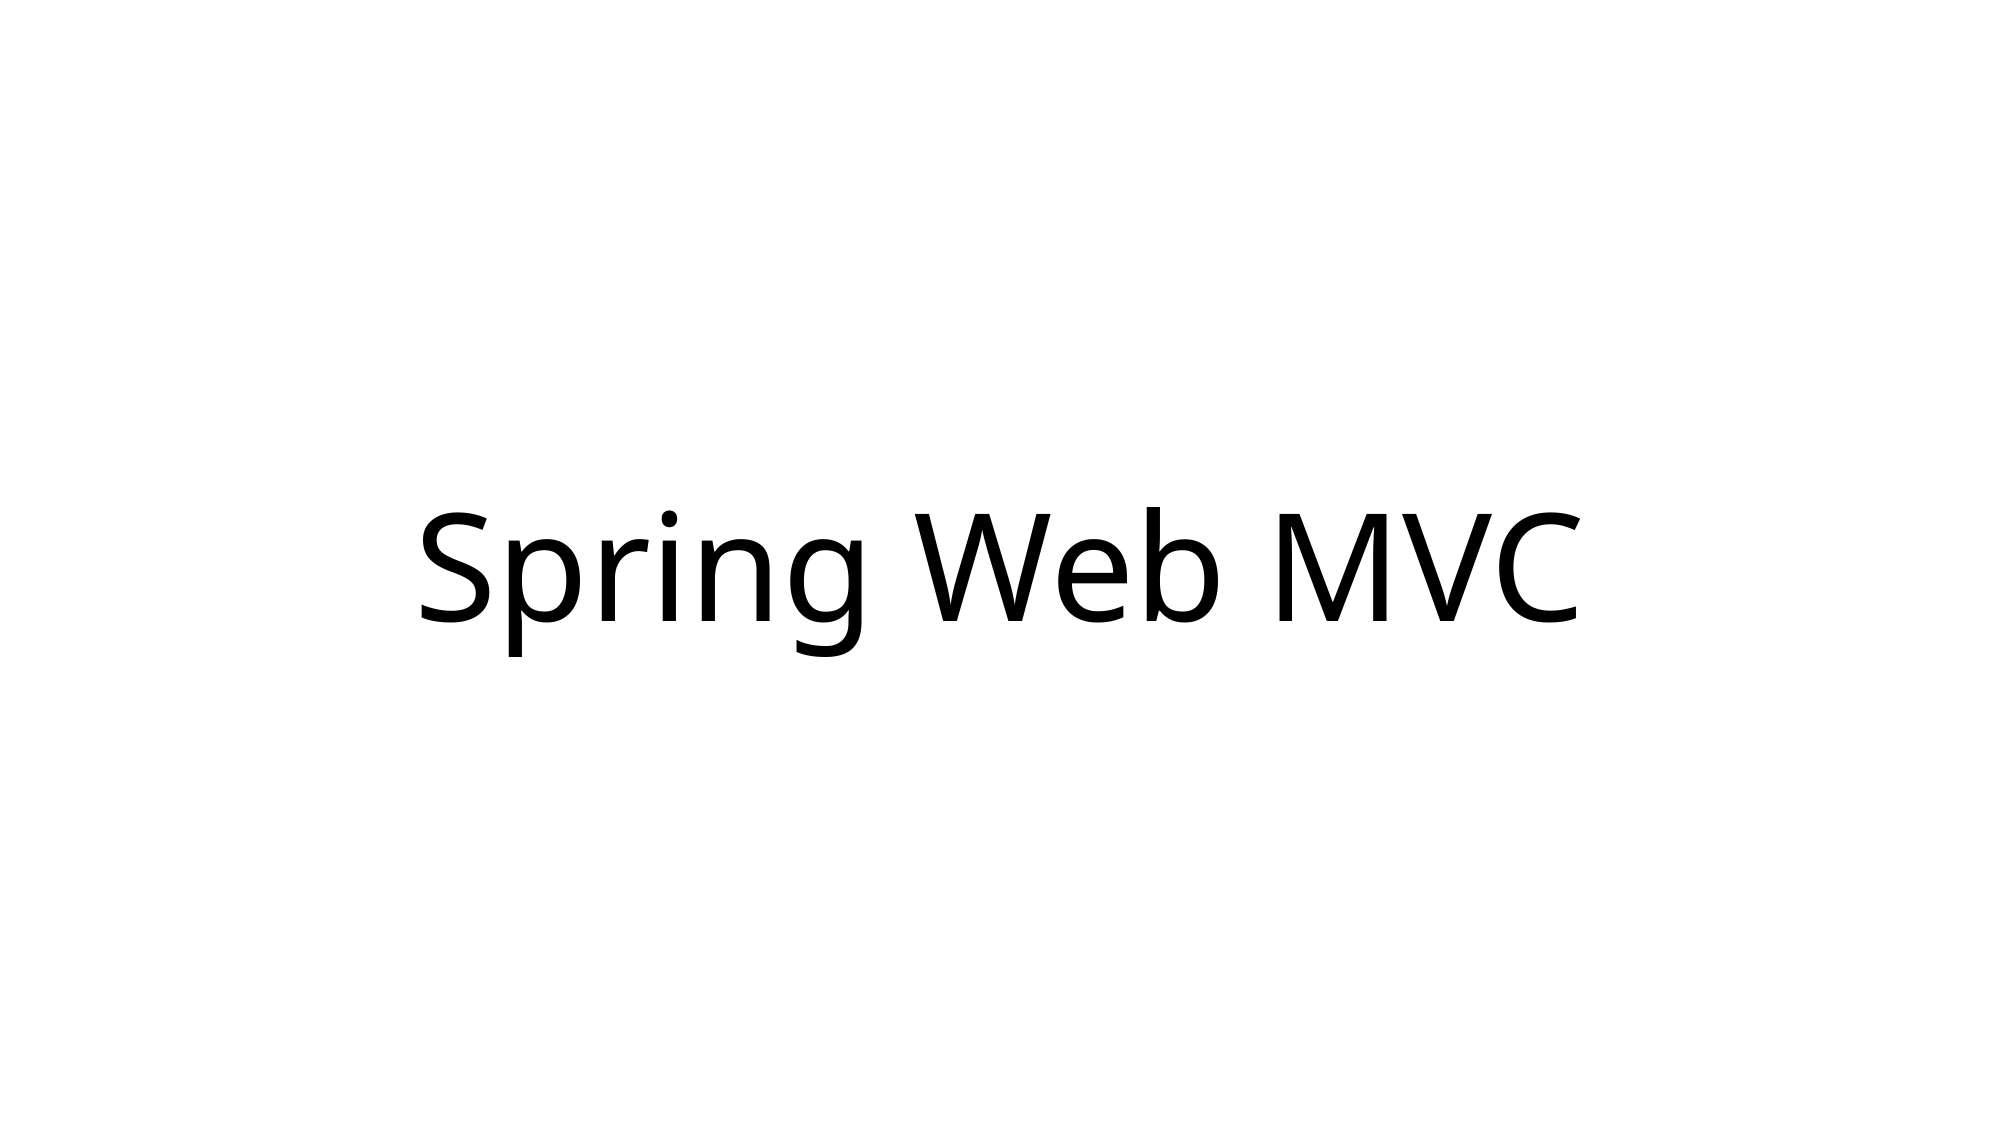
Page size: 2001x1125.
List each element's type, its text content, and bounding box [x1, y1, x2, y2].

text_box Spring Web MVC [399, 463, 1601, 659]
